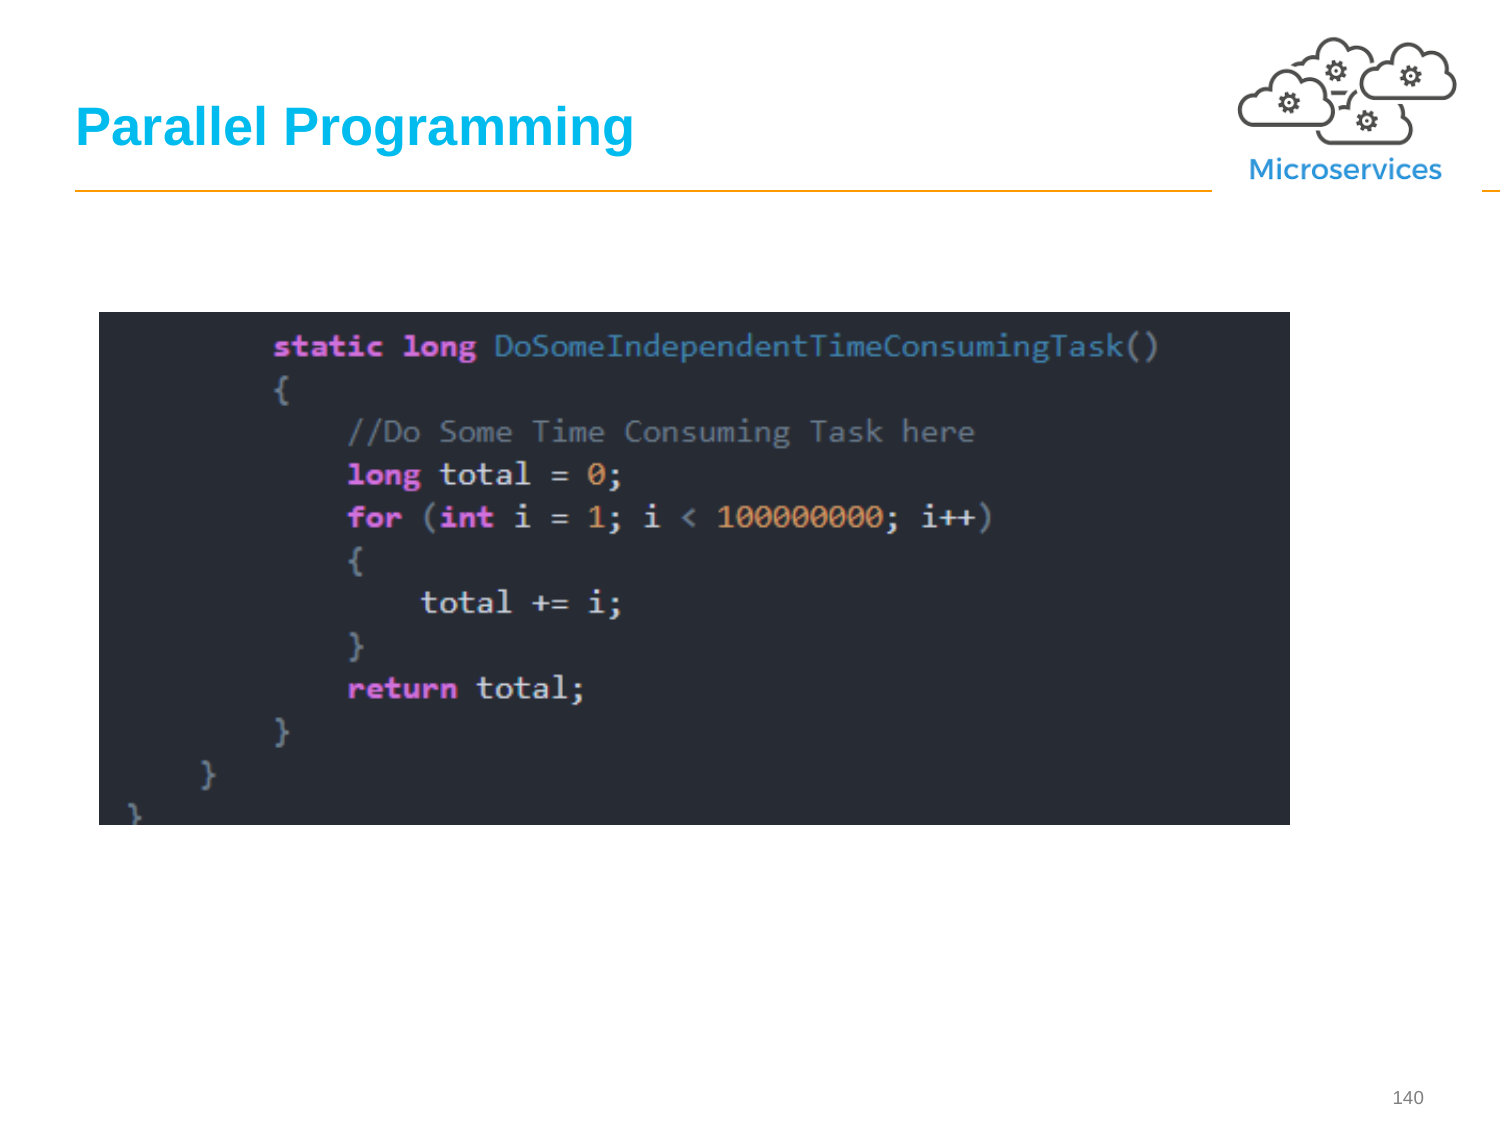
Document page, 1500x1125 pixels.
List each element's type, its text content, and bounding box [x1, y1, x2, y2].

picture [99, 312, 1290, 826]
title Parallel Programming [75, 27, 1422, 157]
picture [1212, 1, 1482, 203]
